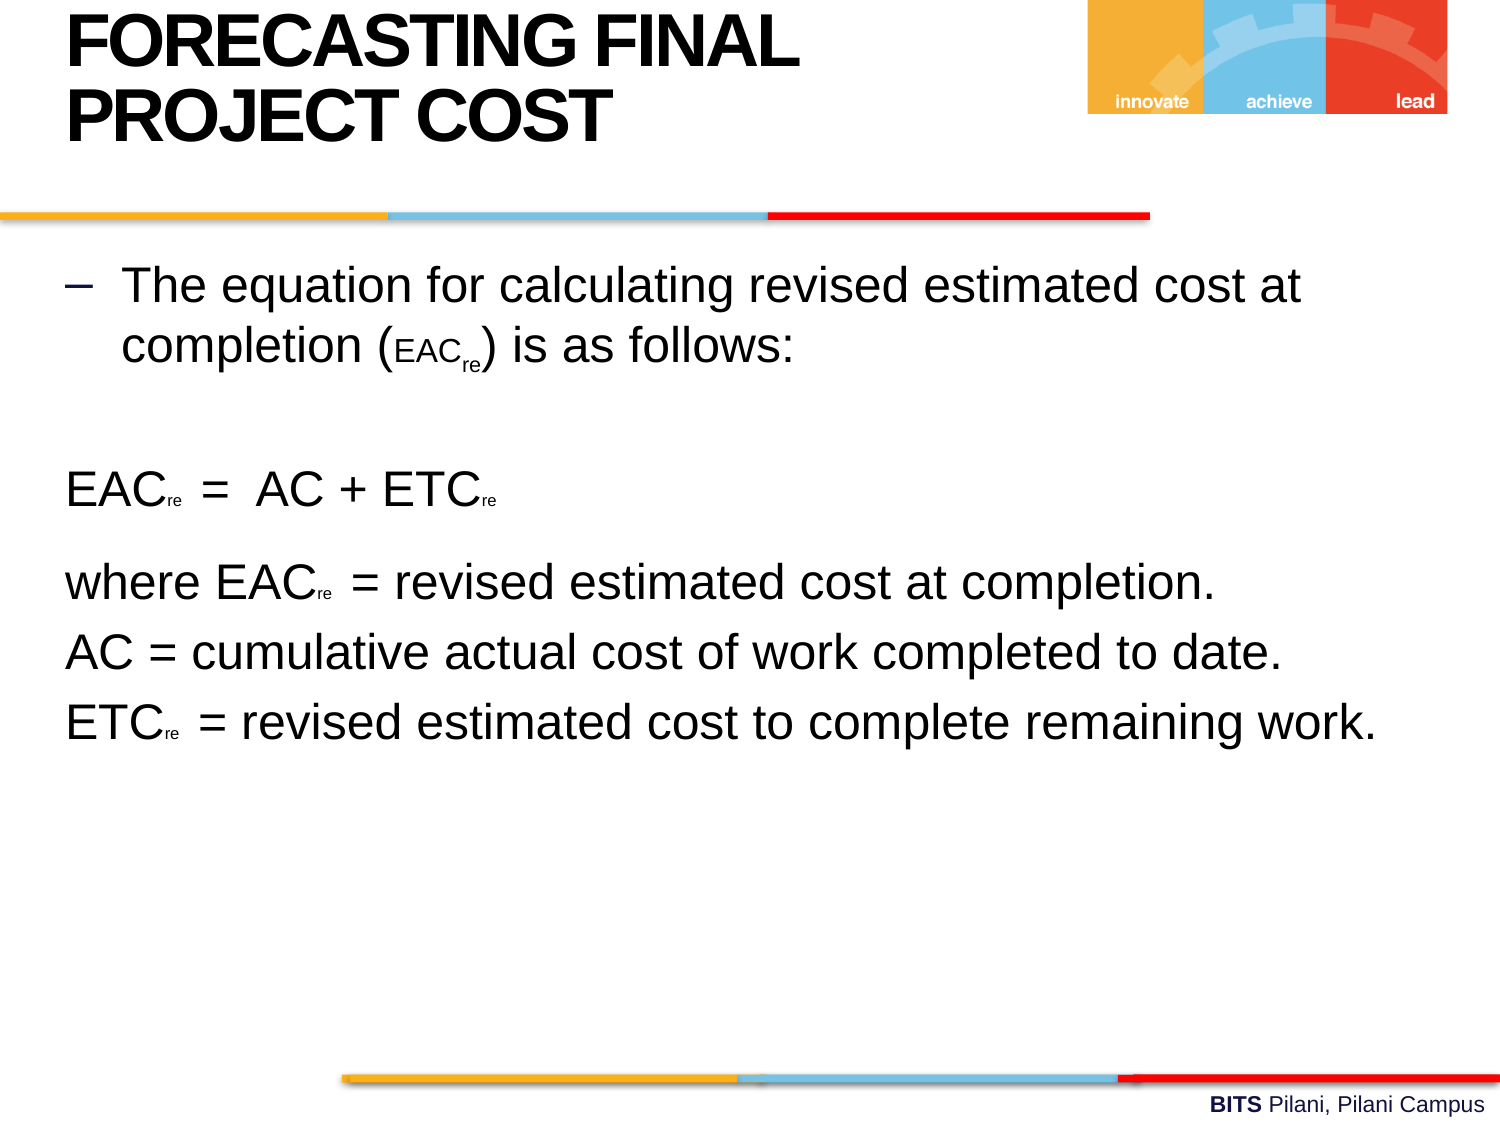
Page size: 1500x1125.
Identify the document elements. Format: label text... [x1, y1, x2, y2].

list FORECASTING FINAL PROJECT COST [50, 24, 1088, 213]
list The equation for calculating revised estimated cost at completion (EACre) is as follows: EACre = AC + ETCre where EACre = revised estimated cost at completion. AC = cumulative actual cost of work completed to date. ETCre = revised estimated cost to complete remaining work. [50, 245, 1400, 988]
picture [1087, 0, 1448, 114]
